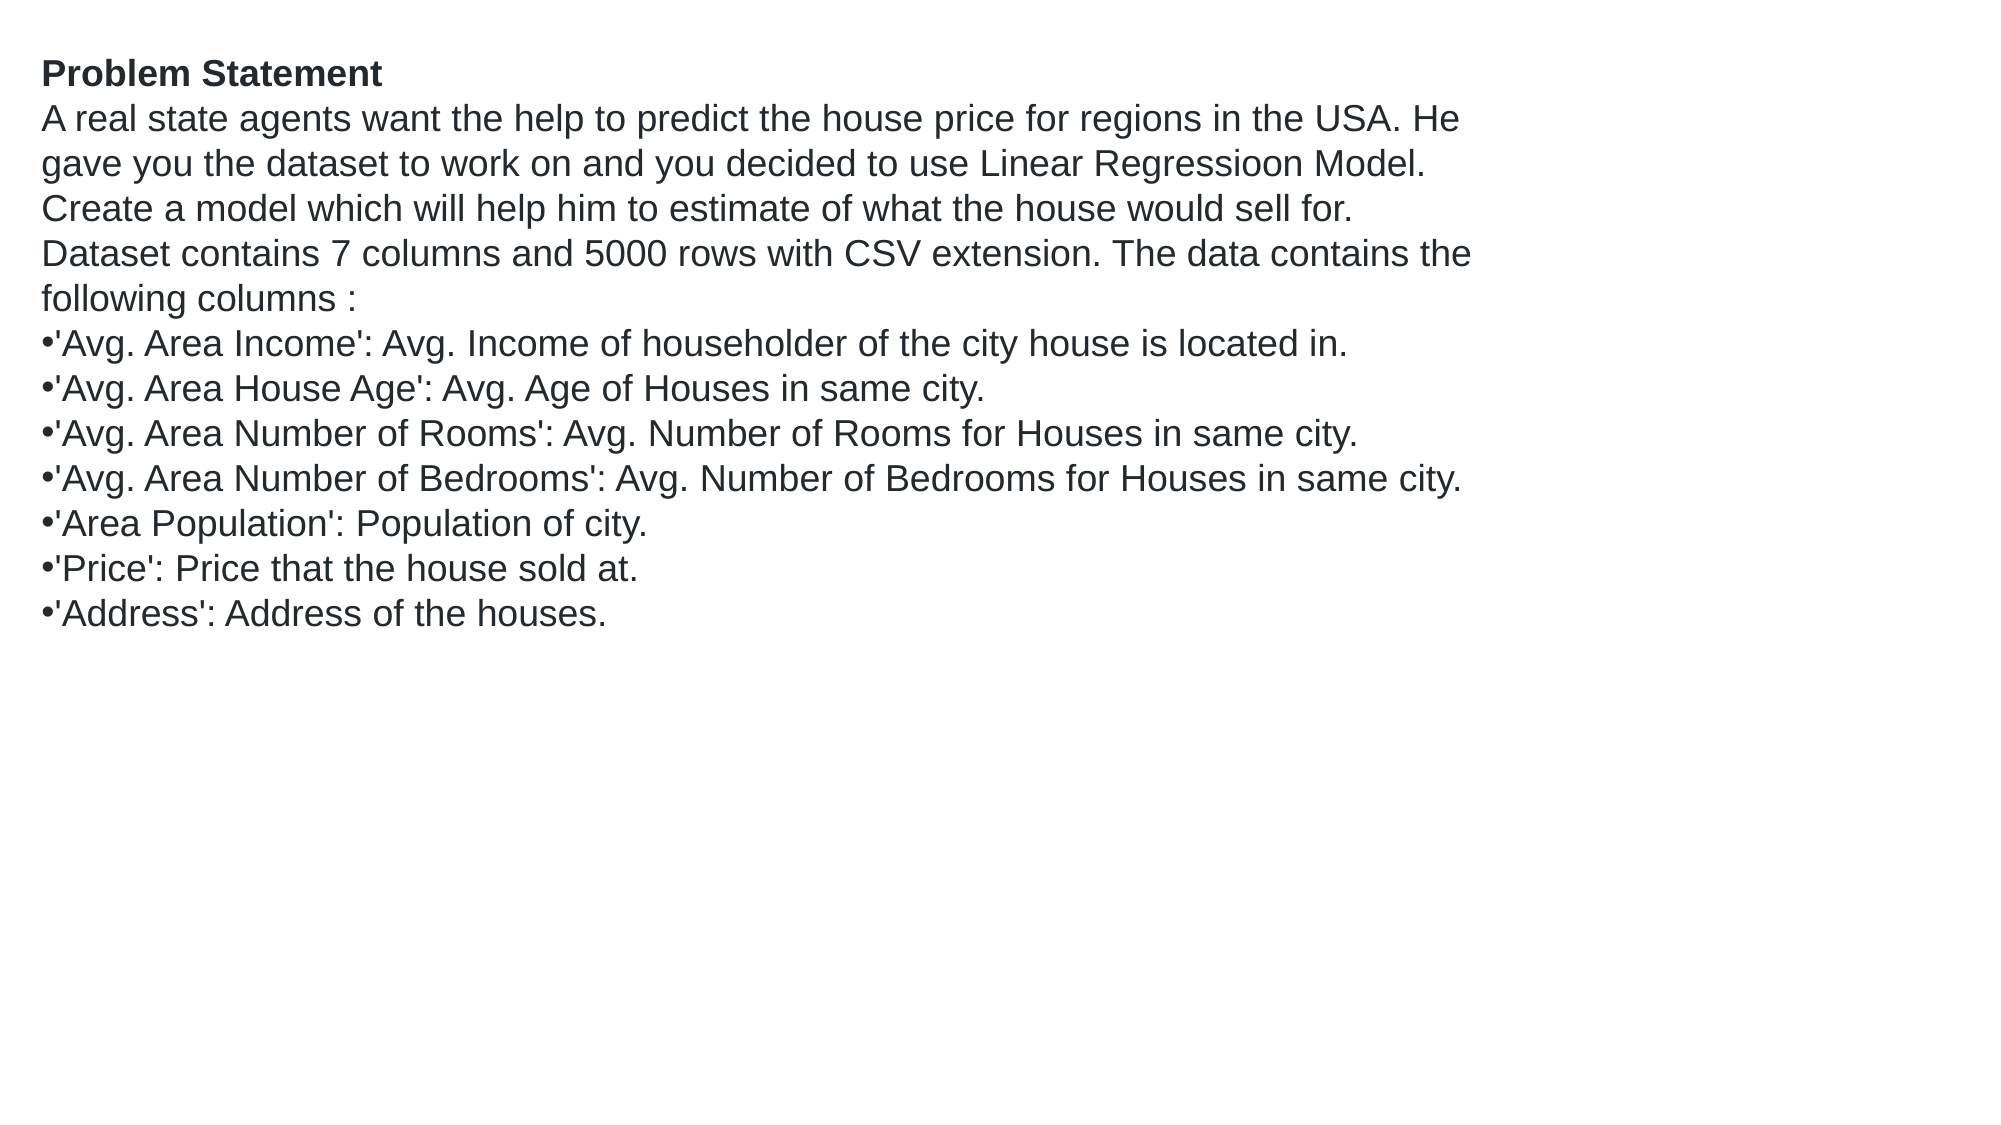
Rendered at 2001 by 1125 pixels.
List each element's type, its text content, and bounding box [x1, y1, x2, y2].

text_box Problem Statement A real state agents want the help to predict the house price for regions in the USA. He gave you the dataset to work on and you decided to use Linear Regressioon Model. Create a model which will help him to estimate of what the house would sell for. Dataset contains 7 columns and 5000 rows with CSV extension. The data contains the following columns : 'Avg. Area Income': Avg. Income of householder of the city house is located in. 'Avg. Area House Age': Avg. Age of Houses in same city. 'Avg. Area Number of Rooms': Avg. Number of Rooms for Houses in same city. 'Avg. Area Number of Bedrooms': Avg. Number of Bedrooms for Houses in same city. 'Area Population': Population of city. 'Price': Price that the house sold at. 'Address': Address of the houses. [26, 41, 1500, 642]
